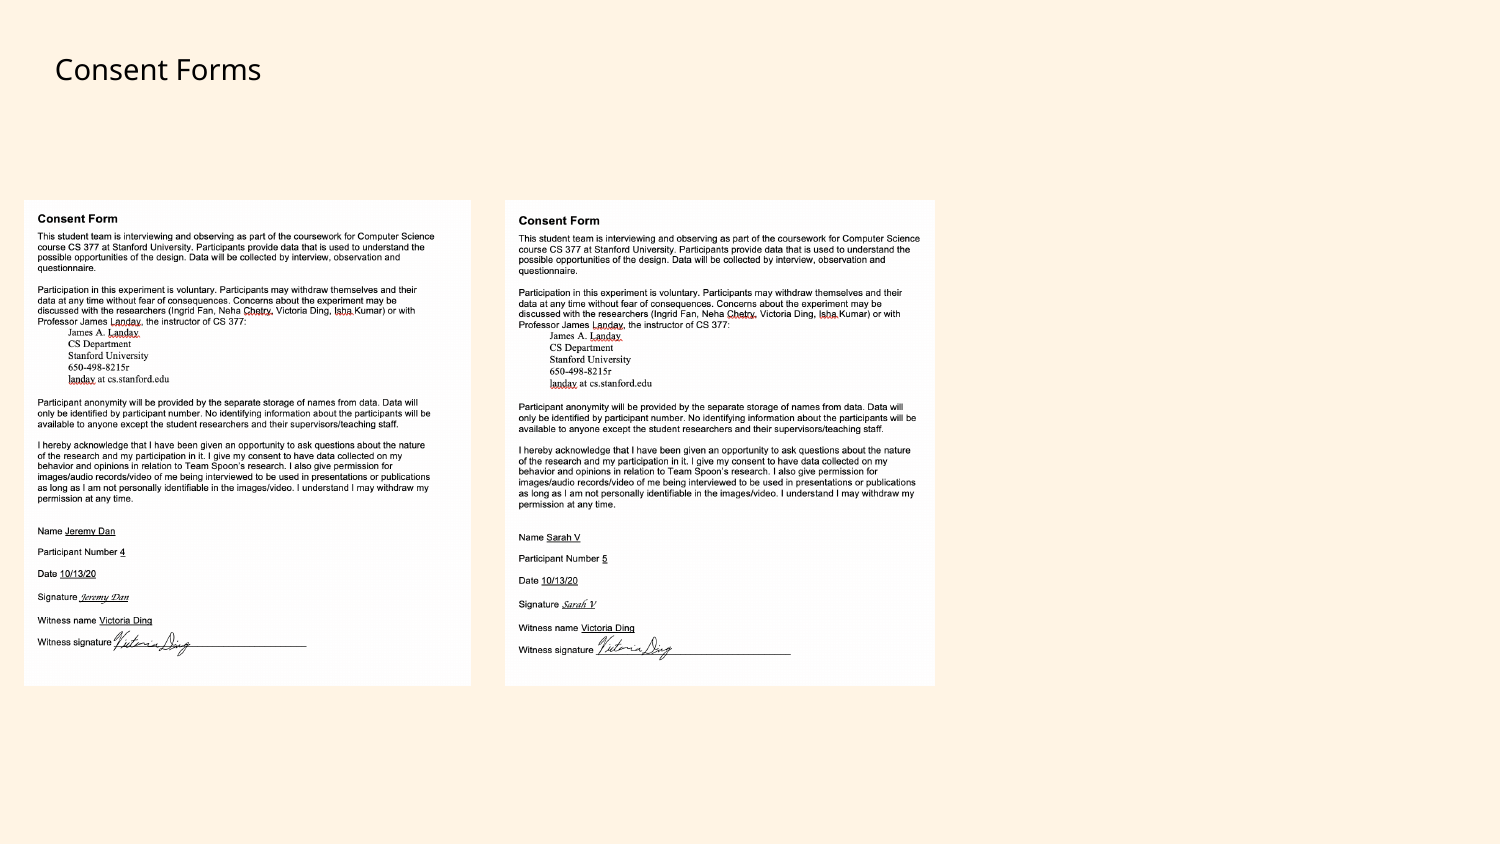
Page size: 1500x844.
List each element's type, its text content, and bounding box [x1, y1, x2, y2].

picture [24, 199, 471, 687]
picture [504, 199, 936, 687]
text_box Consent Forms [39, 35, 540, 138]
